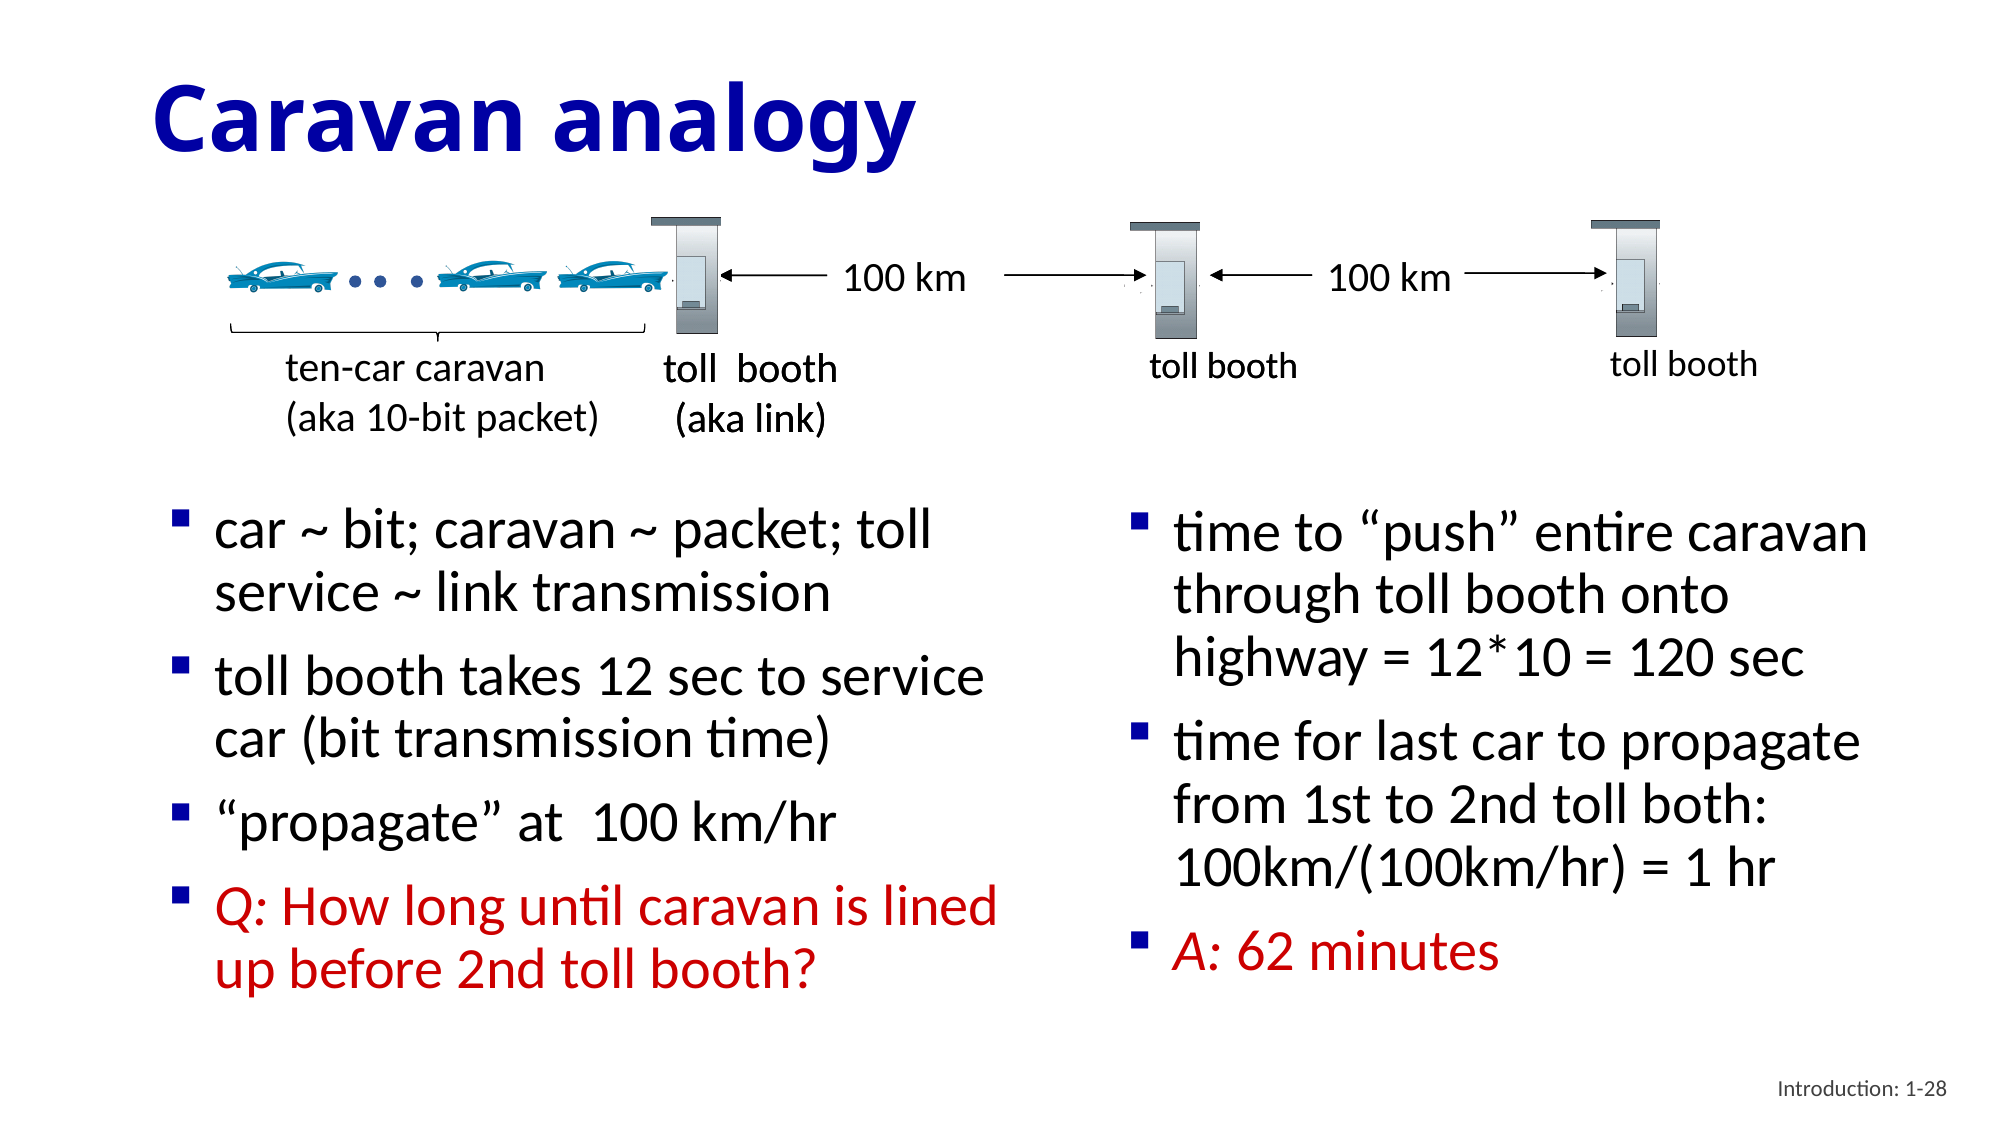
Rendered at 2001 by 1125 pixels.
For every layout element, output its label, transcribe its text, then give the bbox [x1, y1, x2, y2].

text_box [1584, 212, 1660, 341]
text_box 100 km [1399, 242, 1490, 308]
picture [210, 228, 355, 326]
text_box time to “push” entire caravan through toll booth onto highway = 12*10 = 120 sec time for last car to propagate from 1st to 2nd toll both: 100km/(100km/hr) = 1 hr A: 62 minutes [1111, 493, 1912, 1046]
text_box car ~ bit; caravan ~ packet; toll service ~ link transmission toll booth takes 12 sec to service car (bit transmission time) “propagate” at 100 km/hr Q: How long until caravan is lined up before 2nd toll booth? [152, 490, 1035, 1036]
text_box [644, 210, 721, 338]
picture [420, 227, 685, 326]
text_box 100 km [944, 242, 1005, 308]
text_box ten-car caravan (aka 10-bit packet) [270, 333, 558, 448]
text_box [558, 224, 944, 450]
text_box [1509, 222, 1859, 392]
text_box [1049, 224, 1399, 394]
slide_number Introduction: 1-28 [1512, 1056, 1963, 1117]
text_box [230, 323, 558, 342]
text_box [410, 275, 420, 288]
text_box [374, 275, 387, 288]
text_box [1124, 214, 1200, 343]
title Caravan analogy [135, 47, 1861, 195]
text_box [355, 275, 362, 288]
